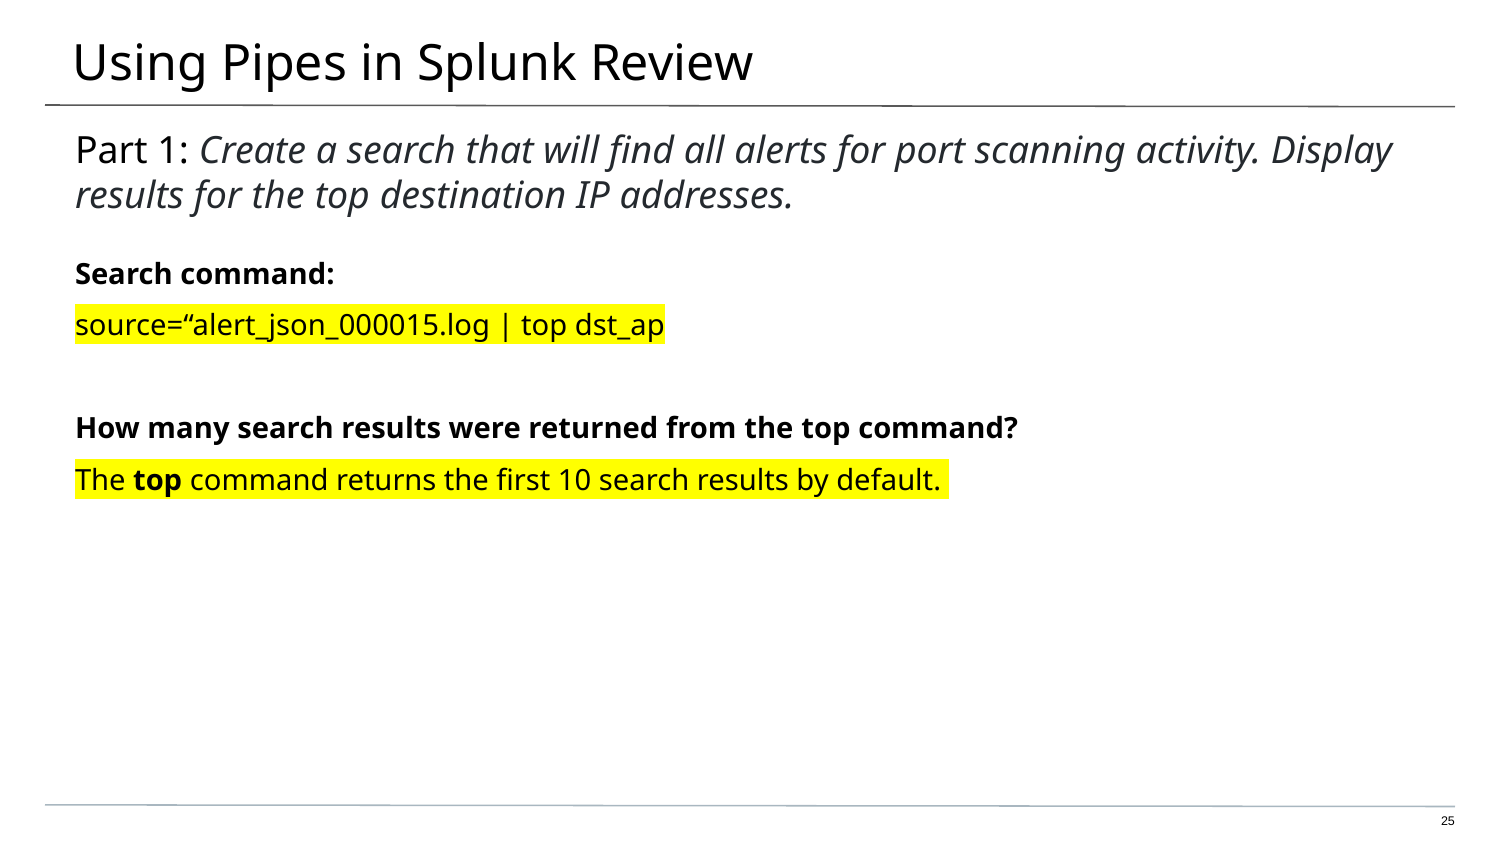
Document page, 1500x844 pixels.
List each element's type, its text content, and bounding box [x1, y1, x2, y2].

slide_number 25 [1412, 813, 1455, 831]
list Search command: source=“alert_json_000015.log | top dst_ap How many search results were returned from the top command? The top command returns the first 10 search results by default. [0, 254, 1500, 805]
title Using Pipes in Splunk Review [0, 0, 1500, 88]
subtitle Part 1: Create a search that will find all alerts for port scanning activity. Display results for the top destination IP addresses. [0, 110, 1500, 171]
